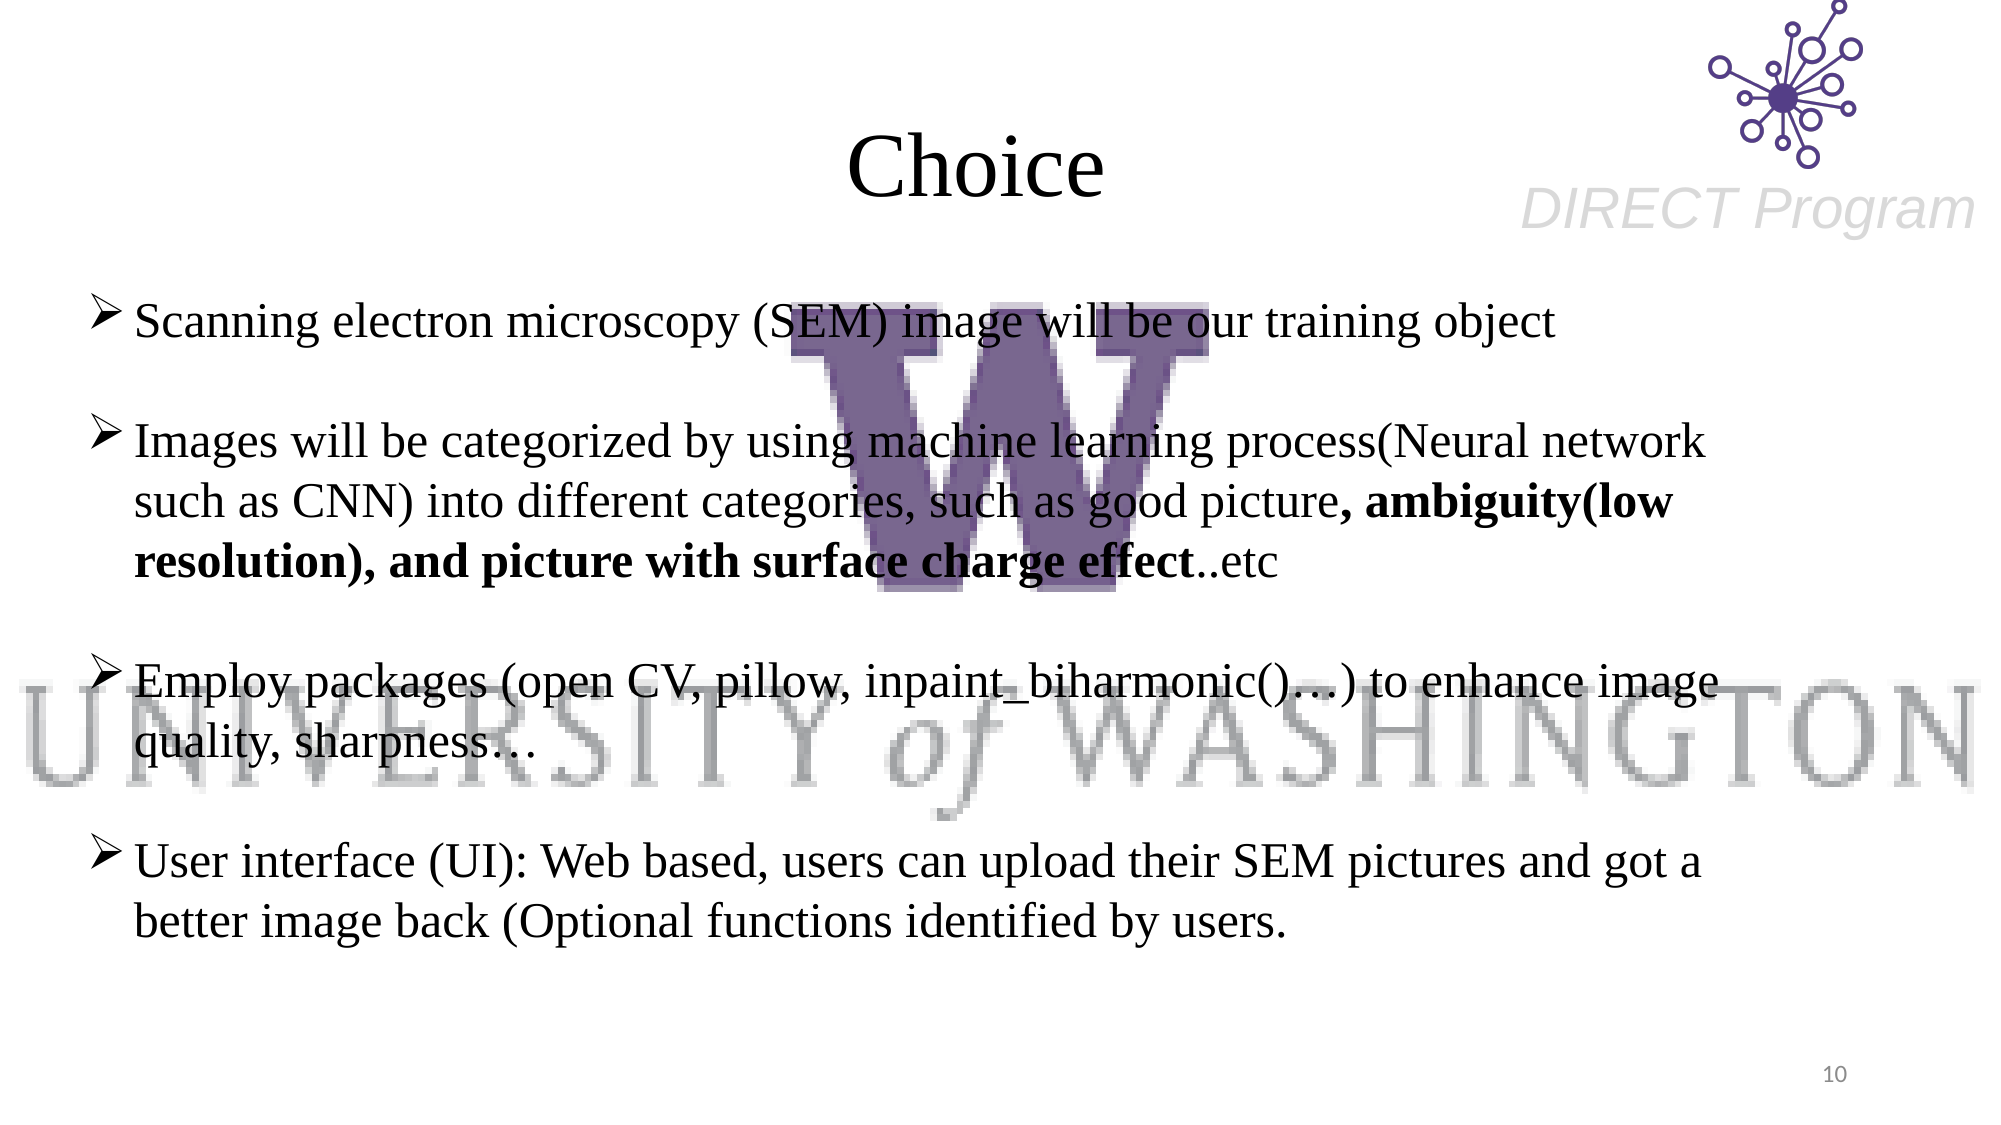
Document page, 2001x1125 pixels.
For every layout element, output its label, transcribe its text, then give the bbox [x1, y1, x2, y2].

title Choice [753, 62, 1200, 224]
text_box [1505, 0, 2000, 249]
text_box Scanning electron microscopy (SEM) image will be our training object Images will be categorized by using machine learning process(Neural network such as CNN) into different categories, such as good picture, ambiguity(low resolution), and picture with surface charge effect..etc Employ packages (open CV, pillow, inpaint_biharmonic()…) to enhance image quality, sharpness… User interface (UI): Web based, users can upload their SEM pictures and got a better image back (Optional functions identified by users. [72, 280, 1786, 955]
slide_number 10 [1412, 1042, 1863, 1103]
